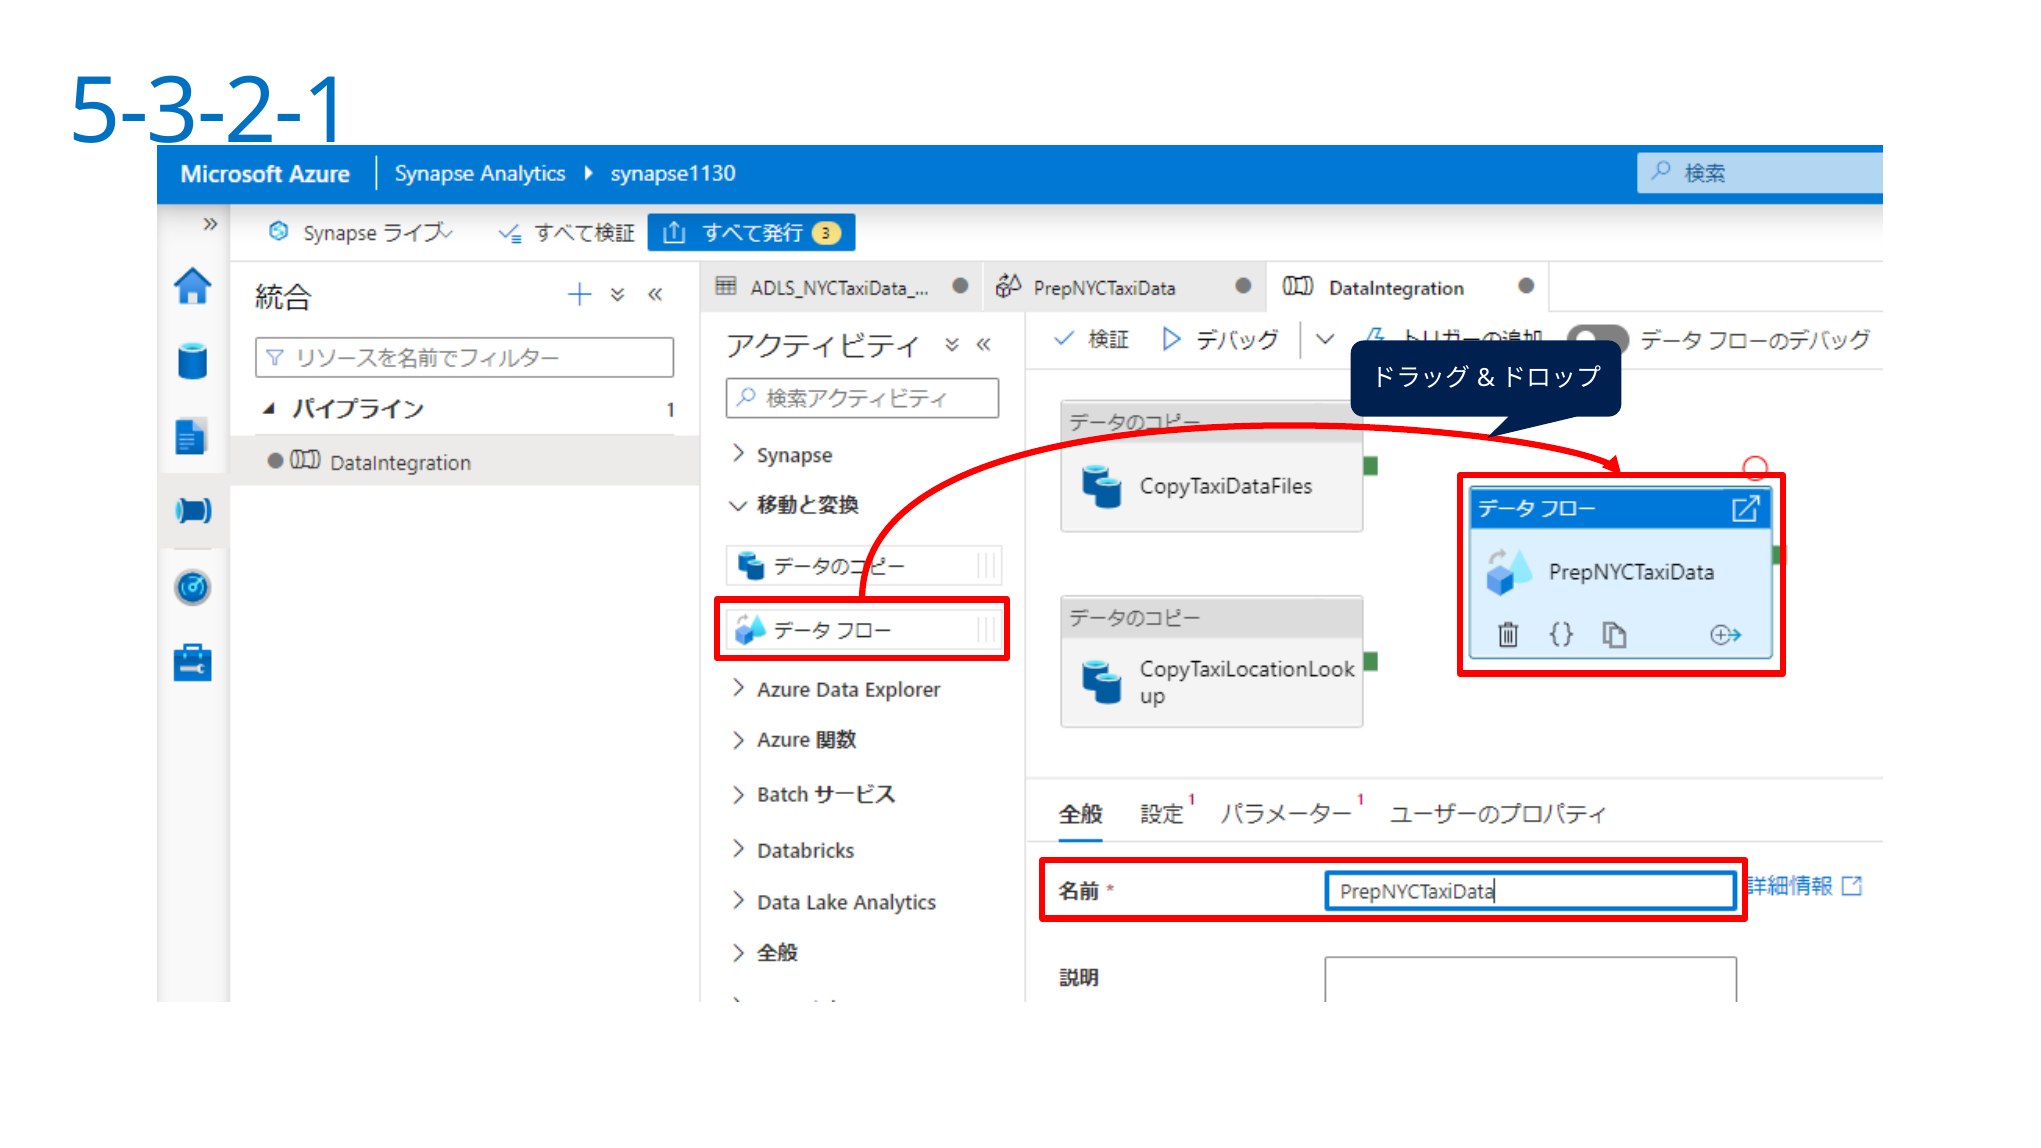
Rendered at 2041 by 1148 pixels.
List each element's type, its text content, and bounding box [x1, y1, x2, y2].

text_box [1179, 157, 1305, 918]
title 5-3-2-1 [45, 48, 1996, 173]
picture [157, 145, 1883, 1003]
